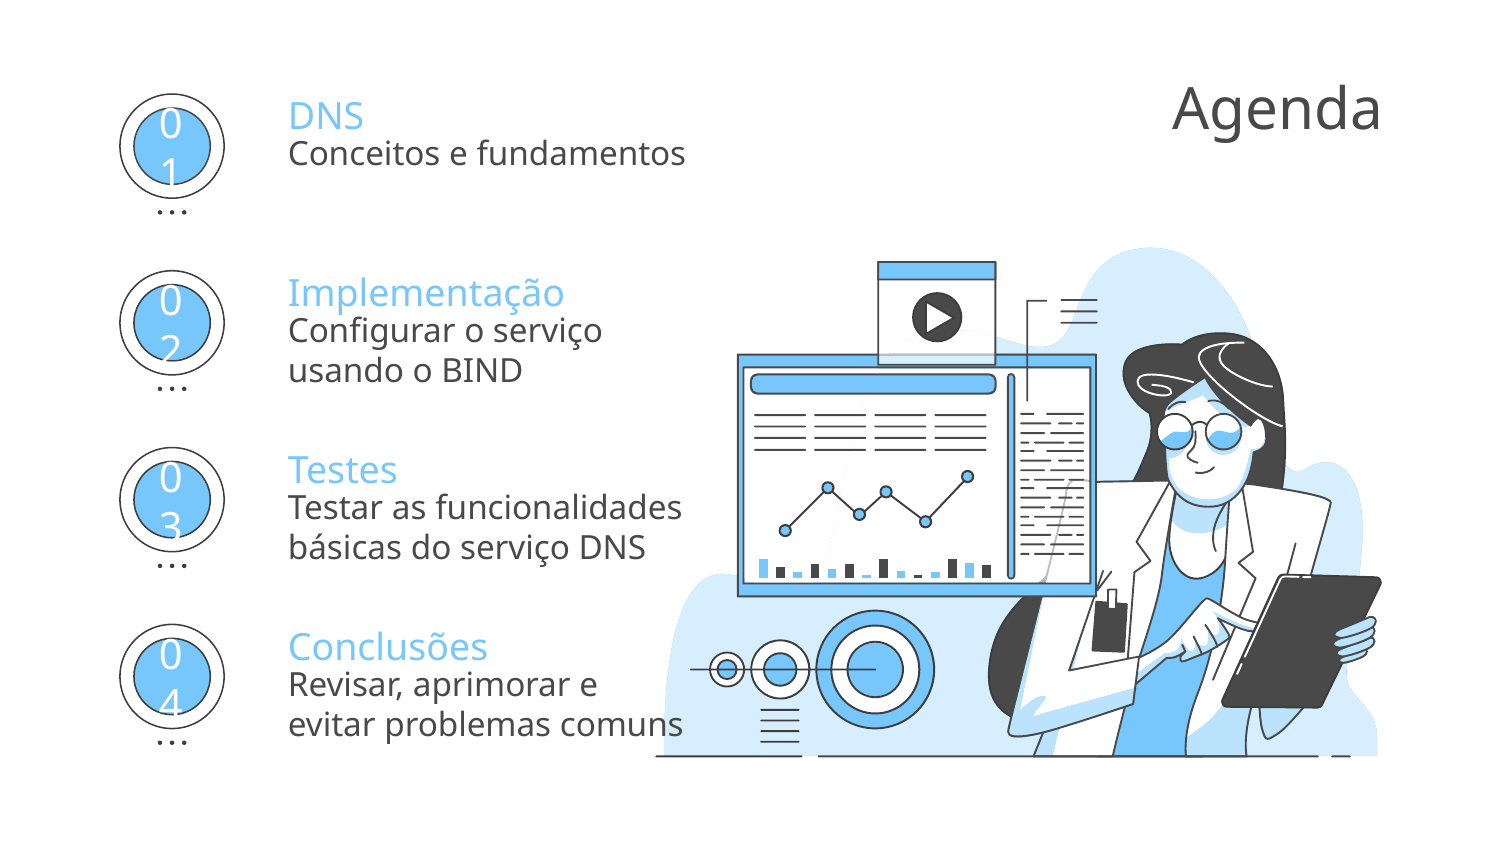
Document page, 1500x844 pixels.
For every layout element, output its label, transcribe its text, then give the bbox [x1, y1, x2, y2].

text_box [119, 93, 225, 215]
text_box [119, 447, 225, 569]
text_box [655, 247, 1383, 758]
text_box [119, 624, 225, 746]
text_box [119, 270, 225, 392]
subtitle Conclusões [273, 601, 649, 648]
subtitle Implementação [273, 247, 653, 293]
title Agenda [968, 58, 1398, 153]
subtitle Testar as funcionalidades básicas do serviço DNS [273, 471, 649, 566]
subtitle Testes [273, 424, 649, 471]
subtitle DNS [273, 70, 702, 134]
subtitle Conceitos e fundamentos [273, 116, 750, 212]
subtitle Revisar, aprimorar e evitar problemas comuns [273, 648, 649, 743]
subtitle Configurar o serviço usando o BIND [273, 293, 649, 389]
